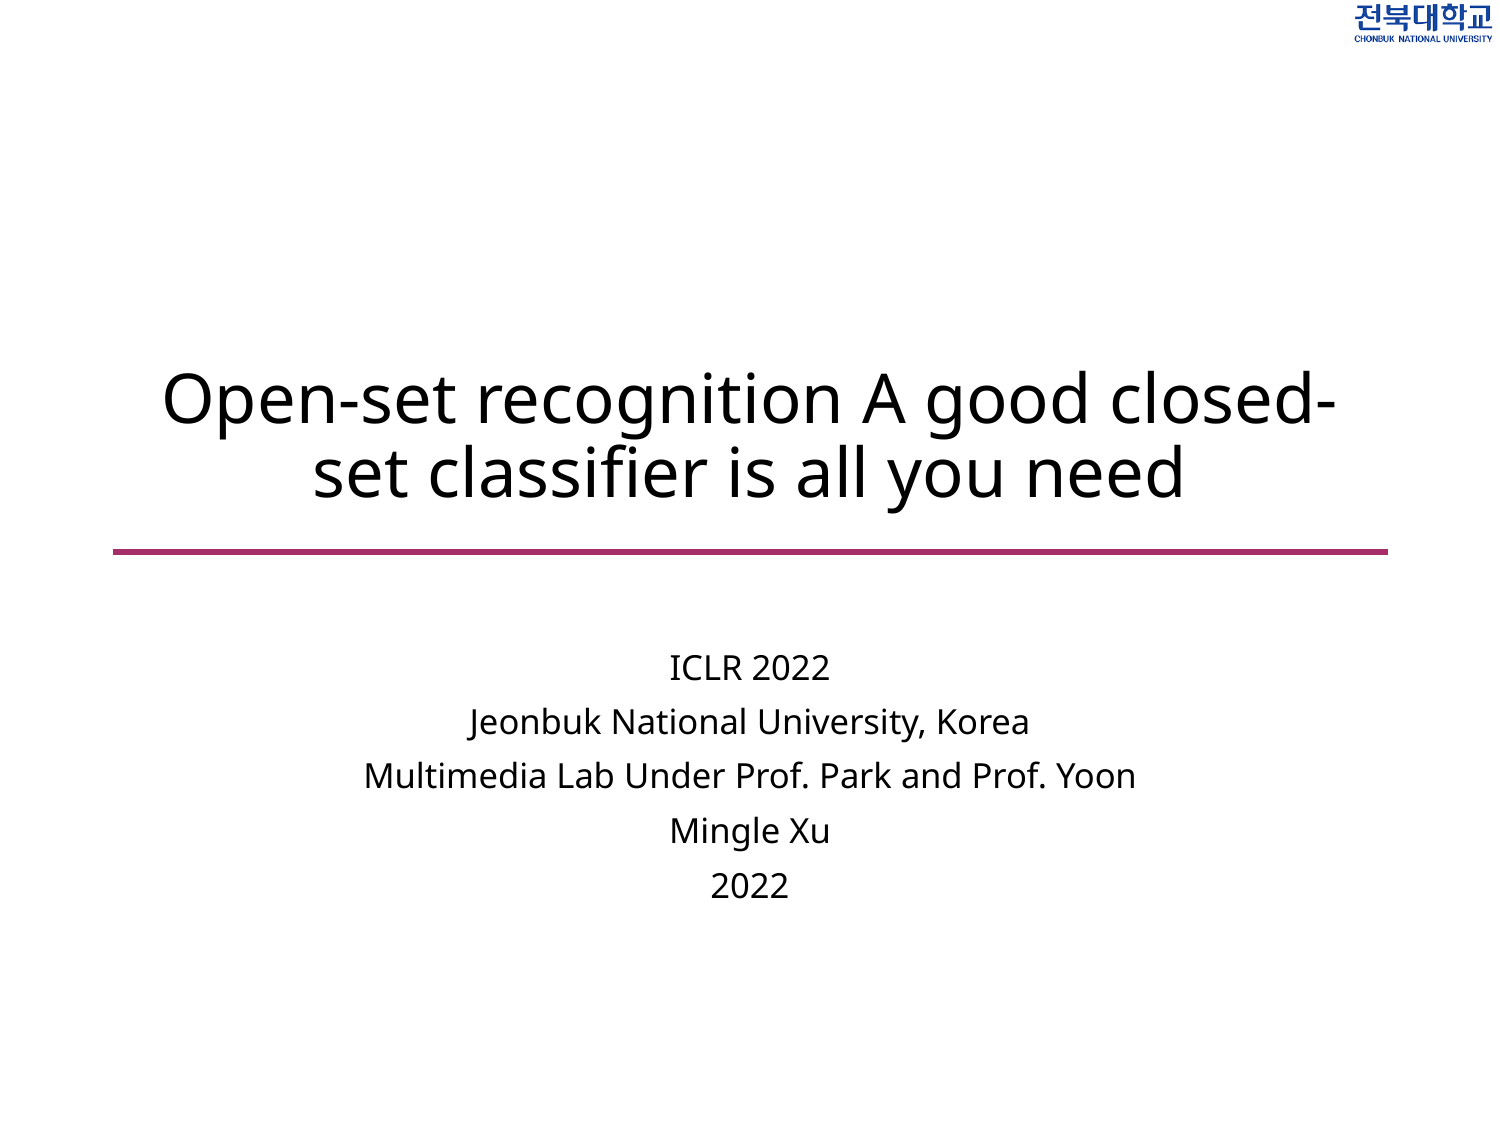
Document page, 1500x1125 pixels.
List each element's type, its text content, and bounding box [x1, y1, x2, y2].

picture [1346, 0, 1500, 46]
title Open-set recognition A good closed-set classifier is all you need [112, 184, 1388, 521]
subtitle ICLR 2022 Jeonbuk National University, Korea Multimedia Lab Under Prof. Park and Prof. Yoon Mingle Xu 2022 [187, 642, 1313, 915]
